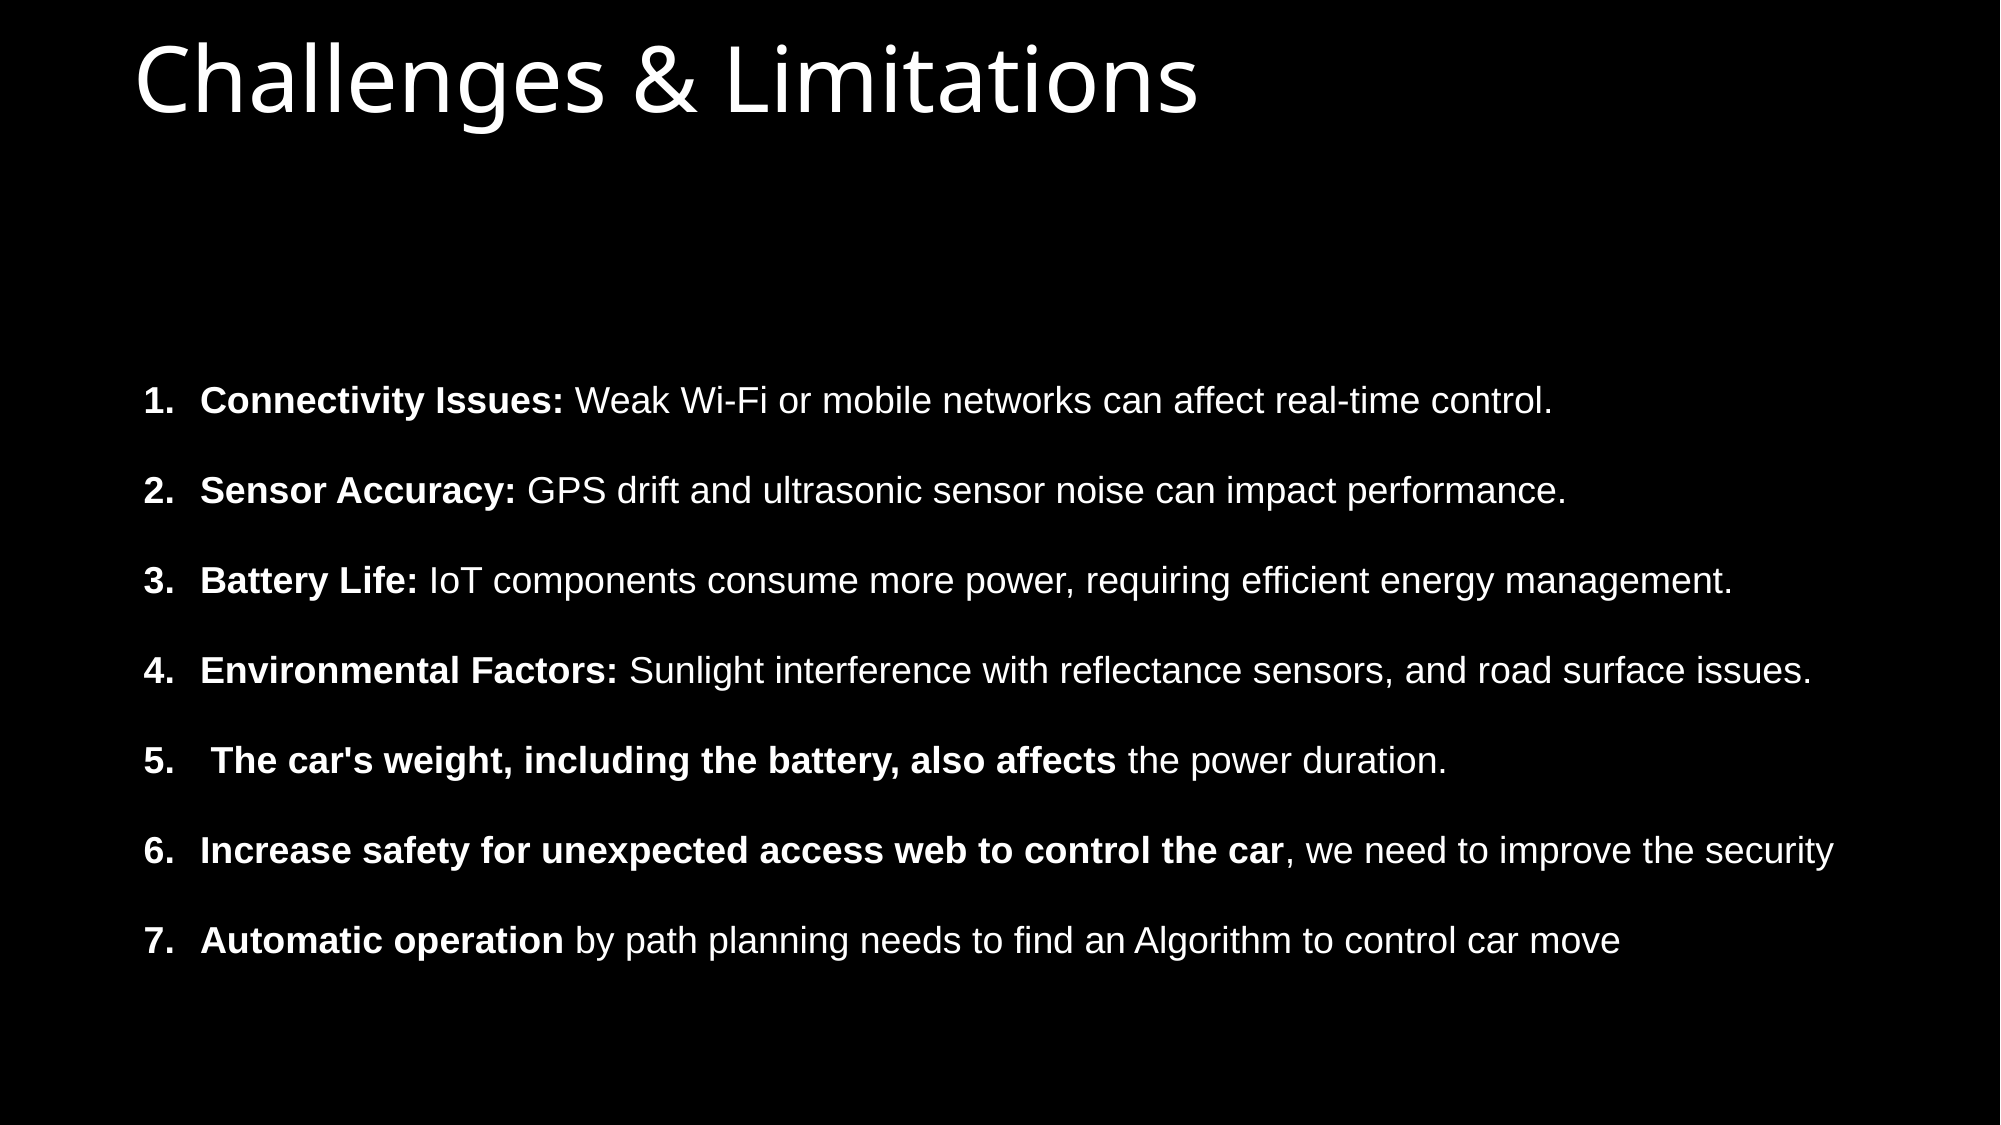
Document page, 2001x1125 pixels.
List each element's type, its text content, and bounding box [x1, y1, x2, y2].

title Challenges & Limitations [118, 20, 1844, 146]
list Connectivity Issues: Weak Wi-Fi or mobile networks can affect real-time control. Sensor Accuracy: GPS drift and ultrasonic sensor noise can impact performance. Battery Life: IoT components consume more power, requiring efficient energy management. Environmental Factors: Sunlight interference with reflectance sensors, and road surface issues. The car's weight, including the battery, also affects the power duration. Increase safety for unexpected access web to control the car, we need to improve the security Automatic operation by path planning needs to find an Algorithm to control car move [128, 319, 1961, 972]
